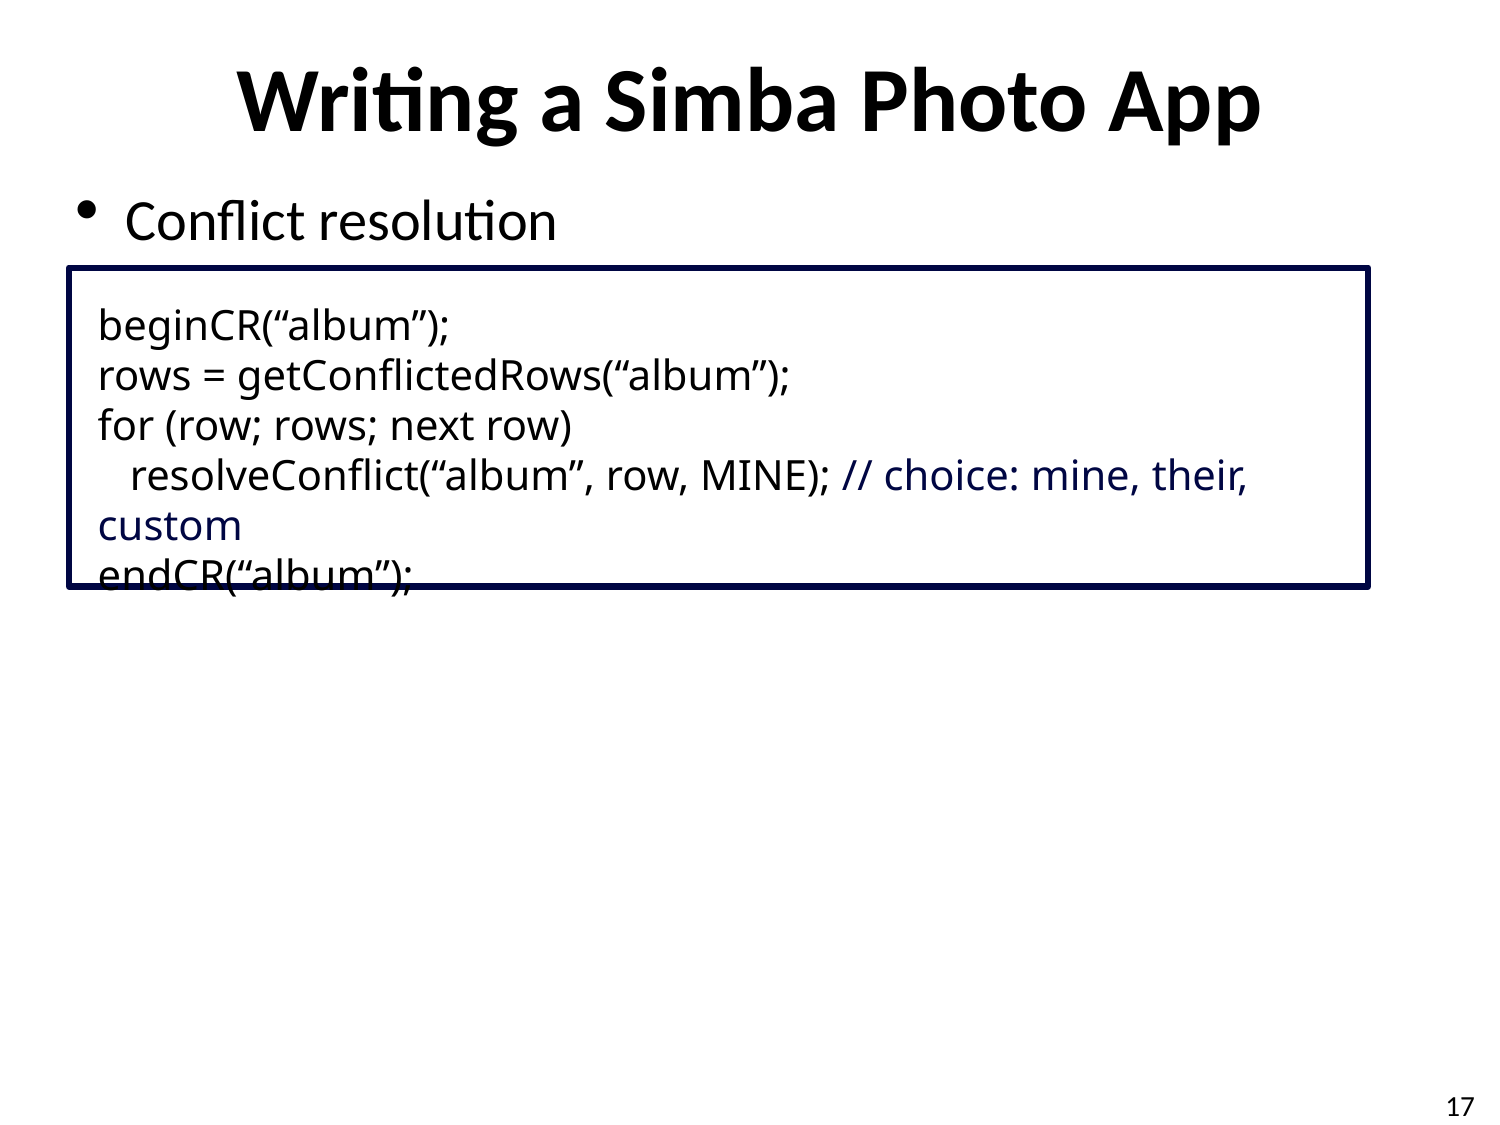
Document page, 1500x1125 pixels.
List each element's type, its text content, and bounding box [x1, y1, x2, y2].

title Writing a Simba Photo App [75, 0, 1425, 182]
text_box Conflict resolution [74, 182, 1425, 925]
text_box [68, 267, 1398, 587]
text_box 17 [1249, 1087, 1475, 1125]
